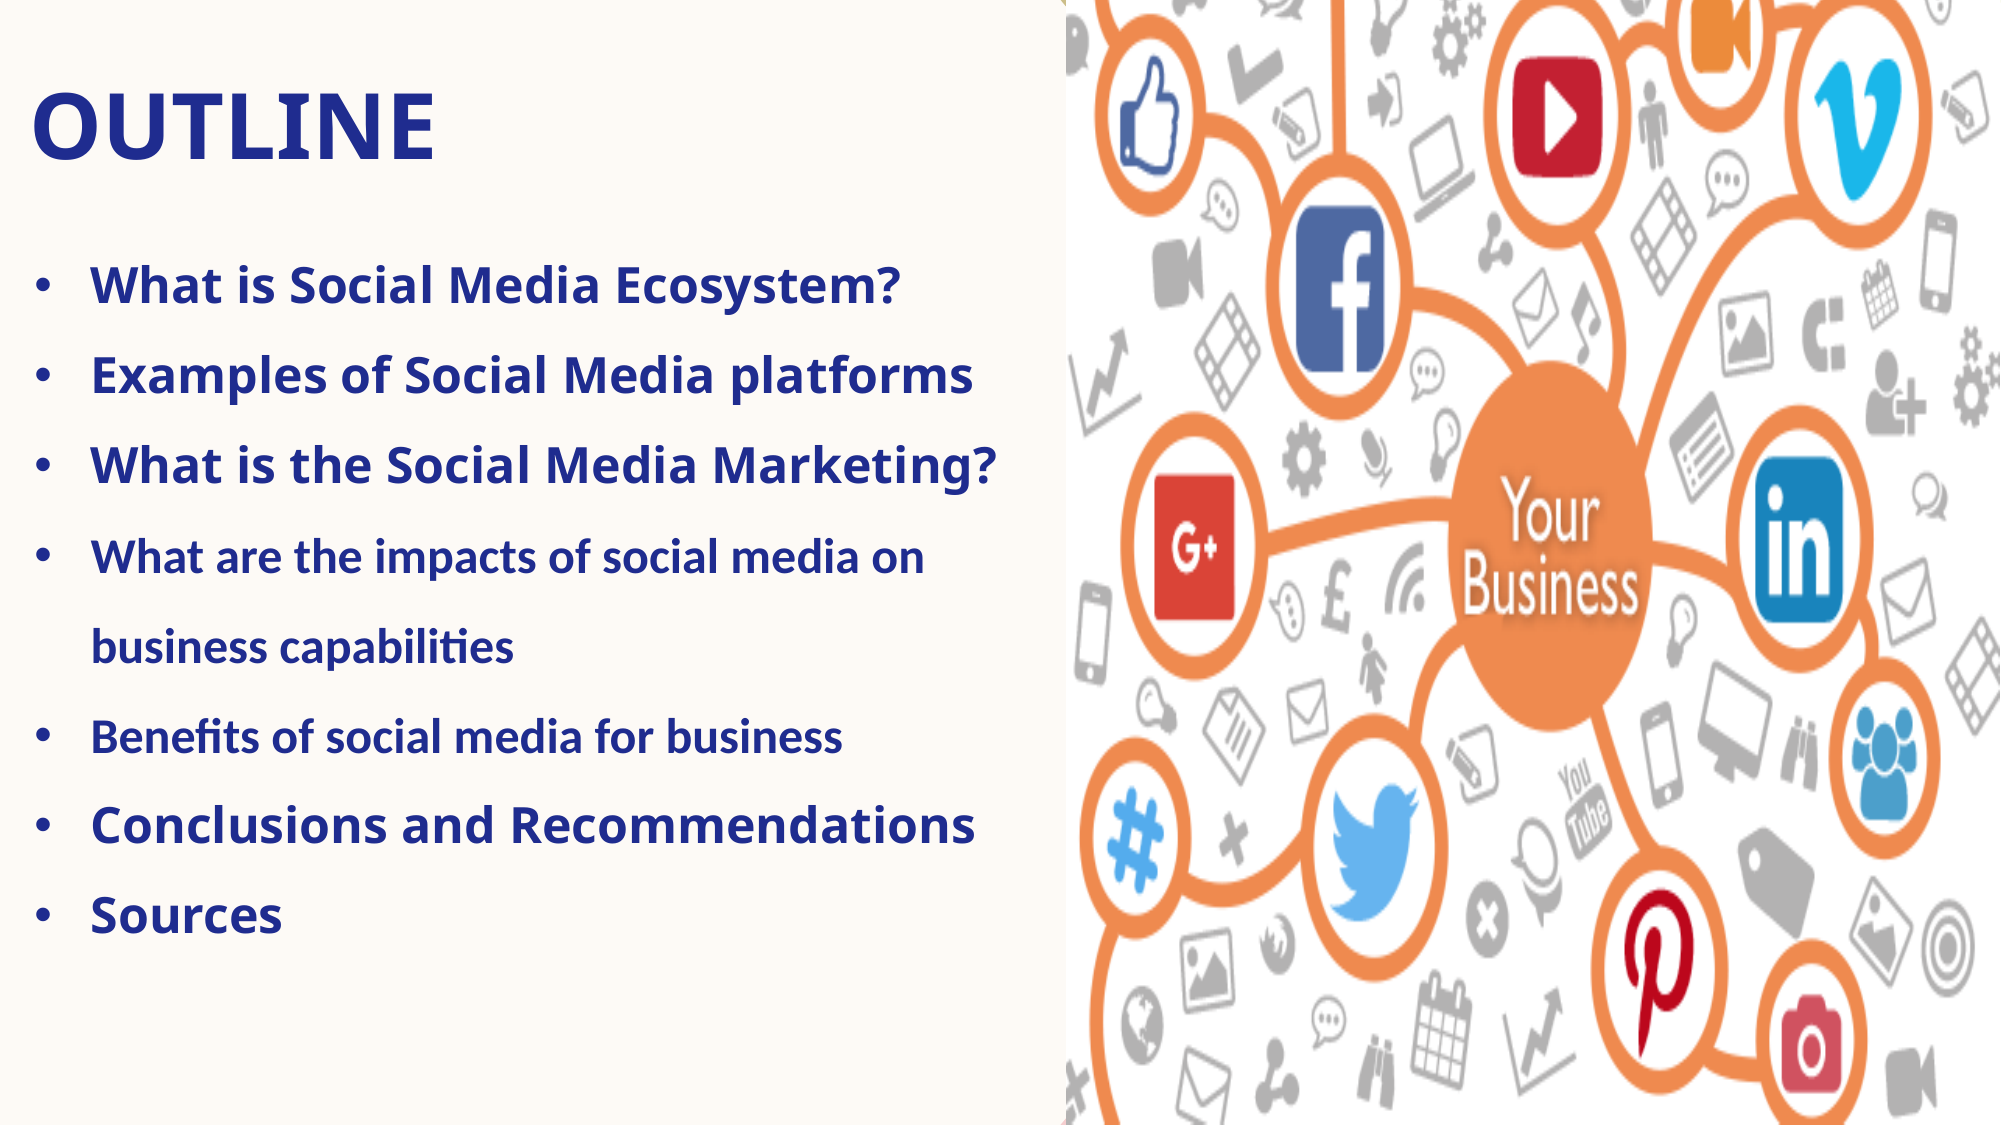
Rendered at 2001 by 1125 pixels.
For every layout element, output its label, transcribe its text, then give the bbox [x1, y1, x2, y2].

list What is Social Media Ecosystem? Examples of Social Media platforms What is the Social Media Marketing? ​What are the impacts of social media on business capabilities Benefits of social media for business Conclusions and Recommendations Sources [19, 216, 1043, 1103]
picture [1065, 0, 2000, 1125]
title outline [14, 60, 1057, 186]
